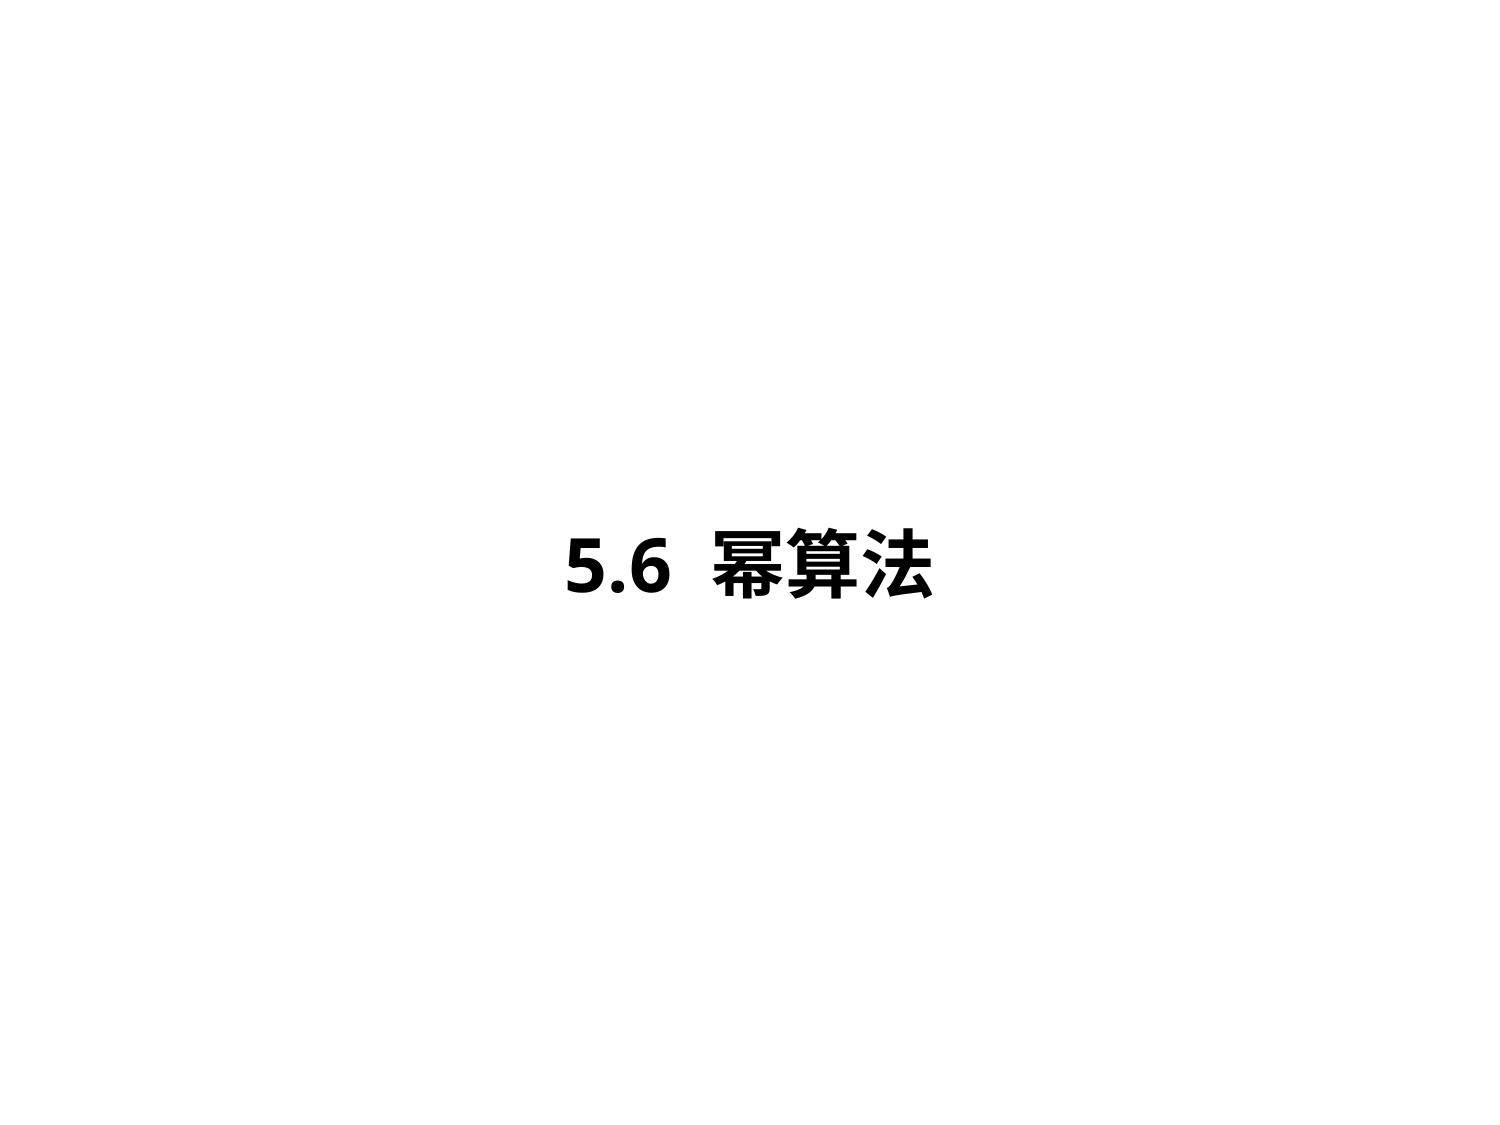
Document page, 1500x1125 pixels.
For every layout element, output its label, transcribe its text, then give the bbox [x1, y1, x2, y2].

title 5.6 幂算法 [255, 426, 1244, 699]
